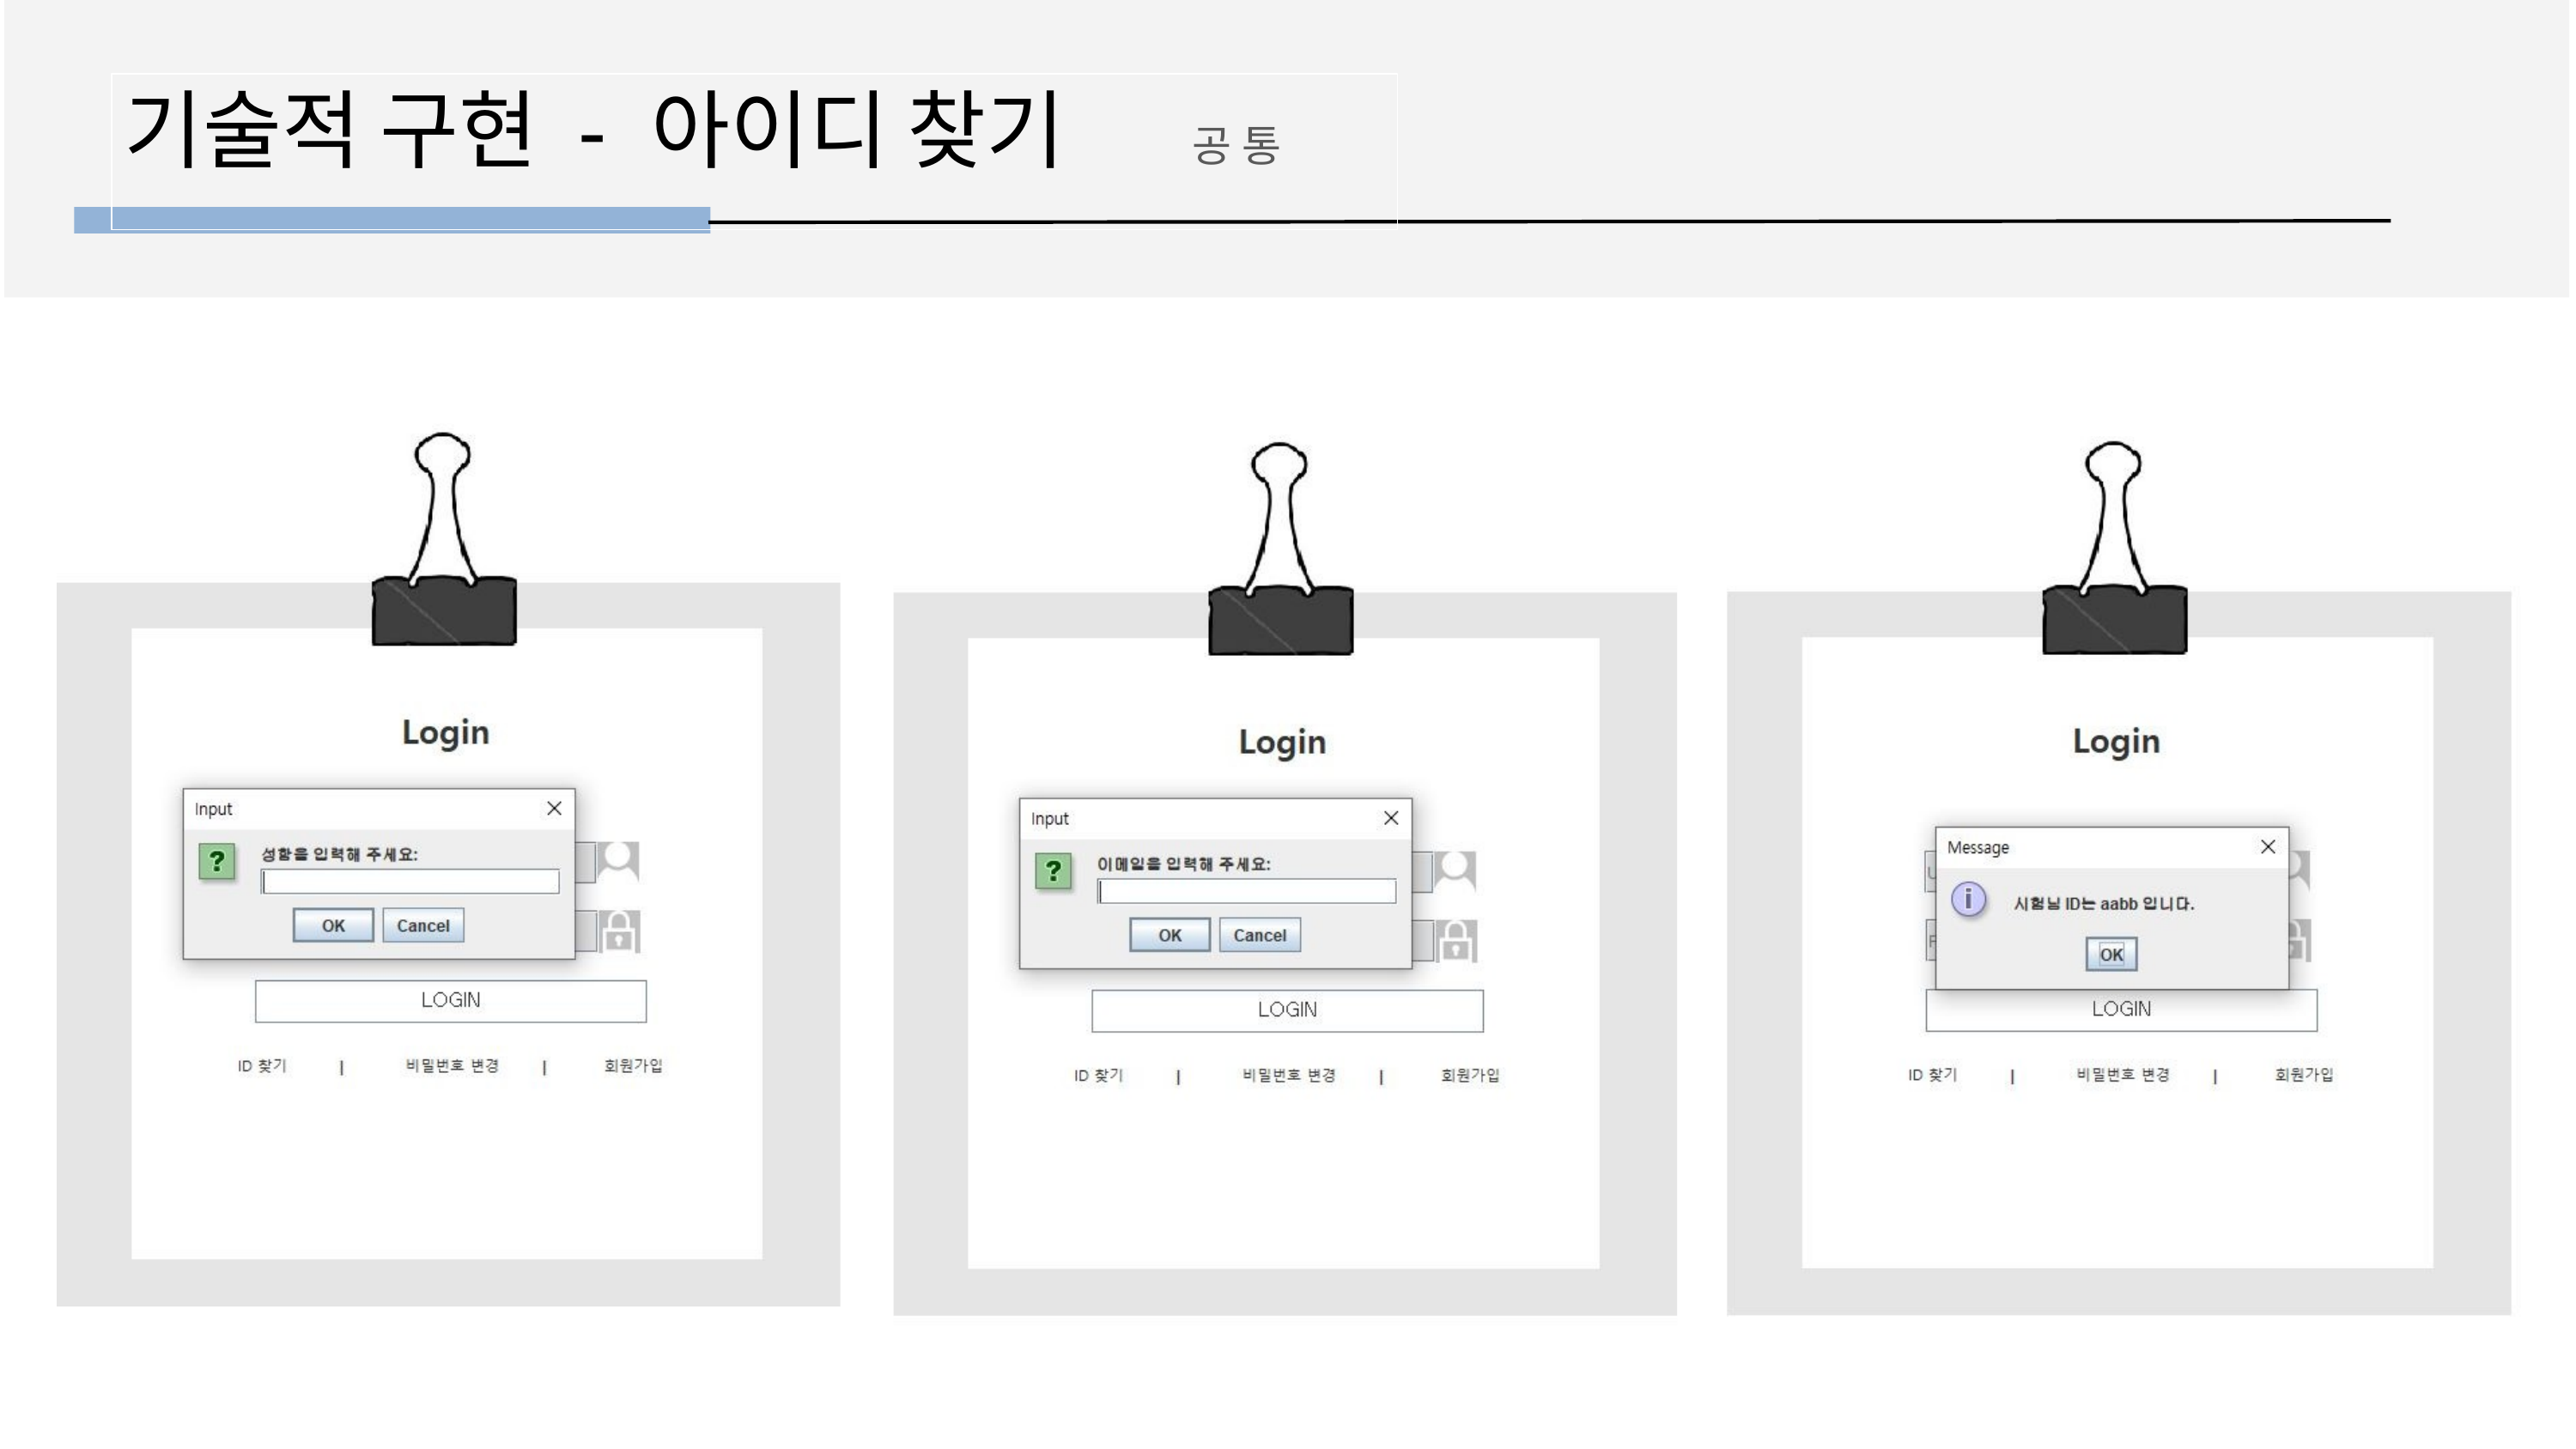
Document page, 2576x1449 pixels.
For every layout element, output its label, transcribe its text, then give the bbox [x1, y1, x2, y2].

text_box [1726, 436, 2521, 1317]
text_box [57, 423, 841, 1307]
text_box [112, 73, 1398, 230]
text_box [74, 207, 124, 233]
title 기술적 구현 - 아이디 찾기 공 통 [124, 74, 1292, 318]
text_box [893, 434, 1678, 1325]
text_box [4, 0, 2570, 298]
